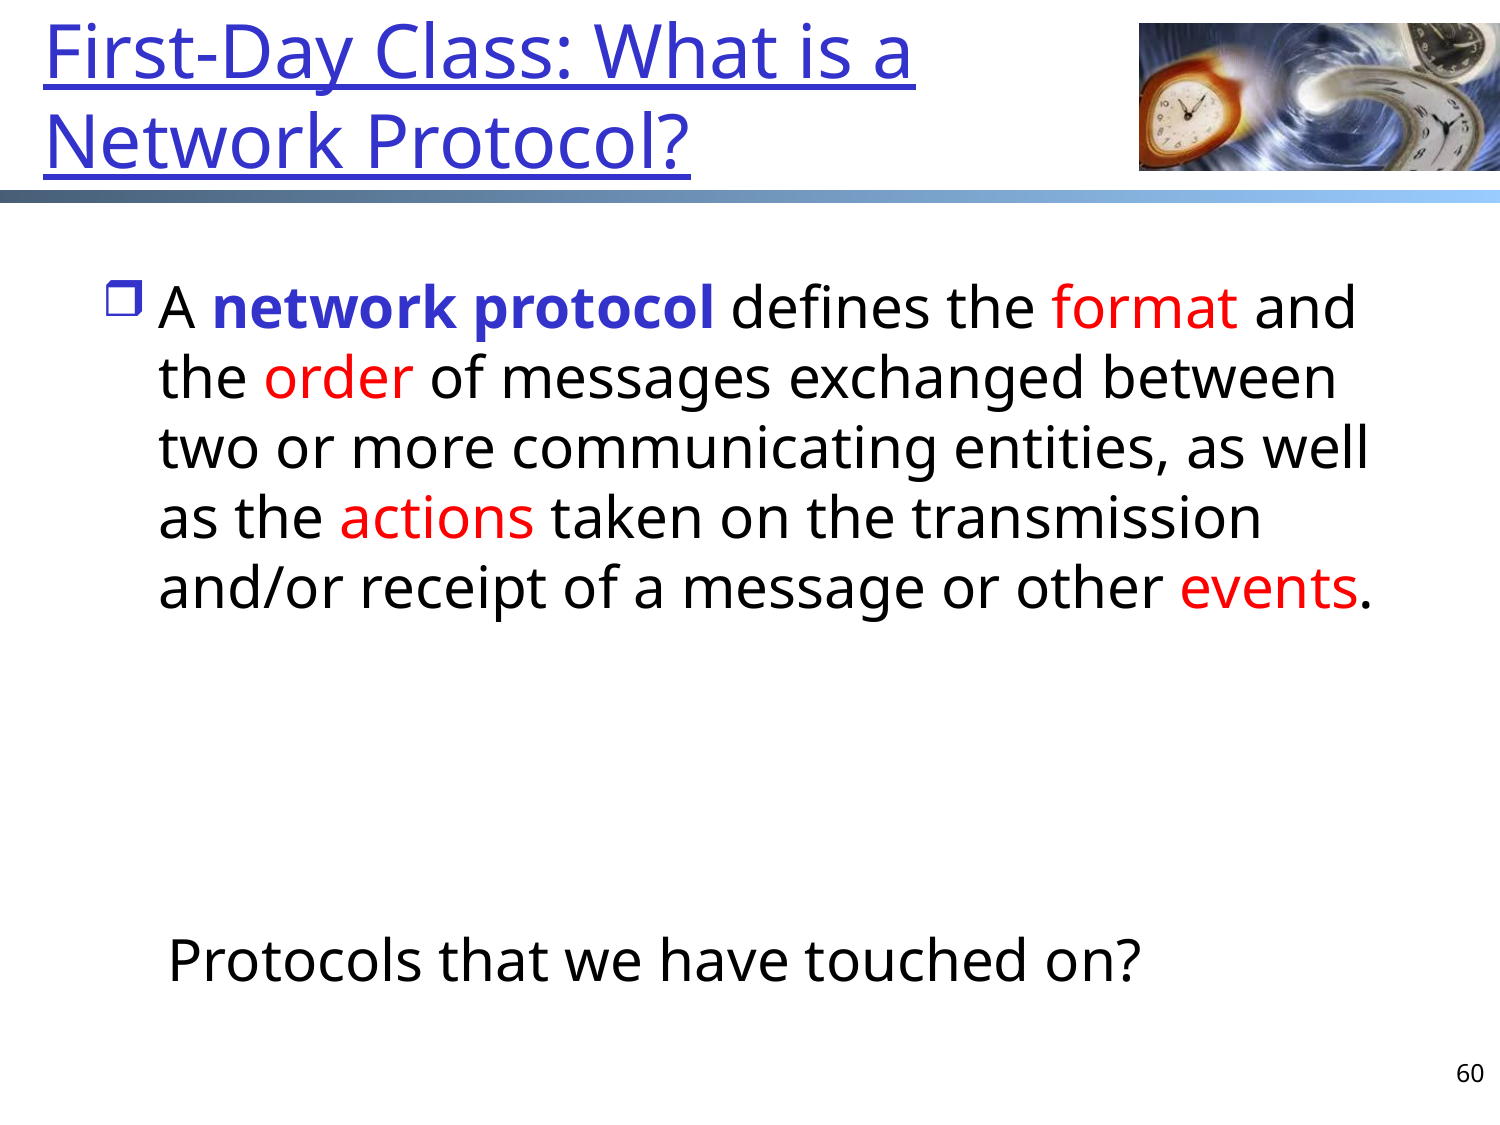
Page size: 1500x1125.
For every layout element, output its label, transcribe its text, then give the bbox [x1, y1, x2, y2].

picture [1139, 22, 1500, 171]
slide_number 60 [1150, 1049, 1500, 1125]
title First-Day Class: What is a Network Protocol? [28, 0, 1409, 188]
text_box [1172, 190, 1176, 203]
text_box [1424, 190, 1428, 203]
text_box Protocols that we have touched on? [152, 915, 1157, 1001]
list A network protocol defines the format and the order of messages exchanged between two or more communicating entities, as well as the actions taken on the transmission and/or receipt of a message or other events. [87, 262, 1409, 1060]
